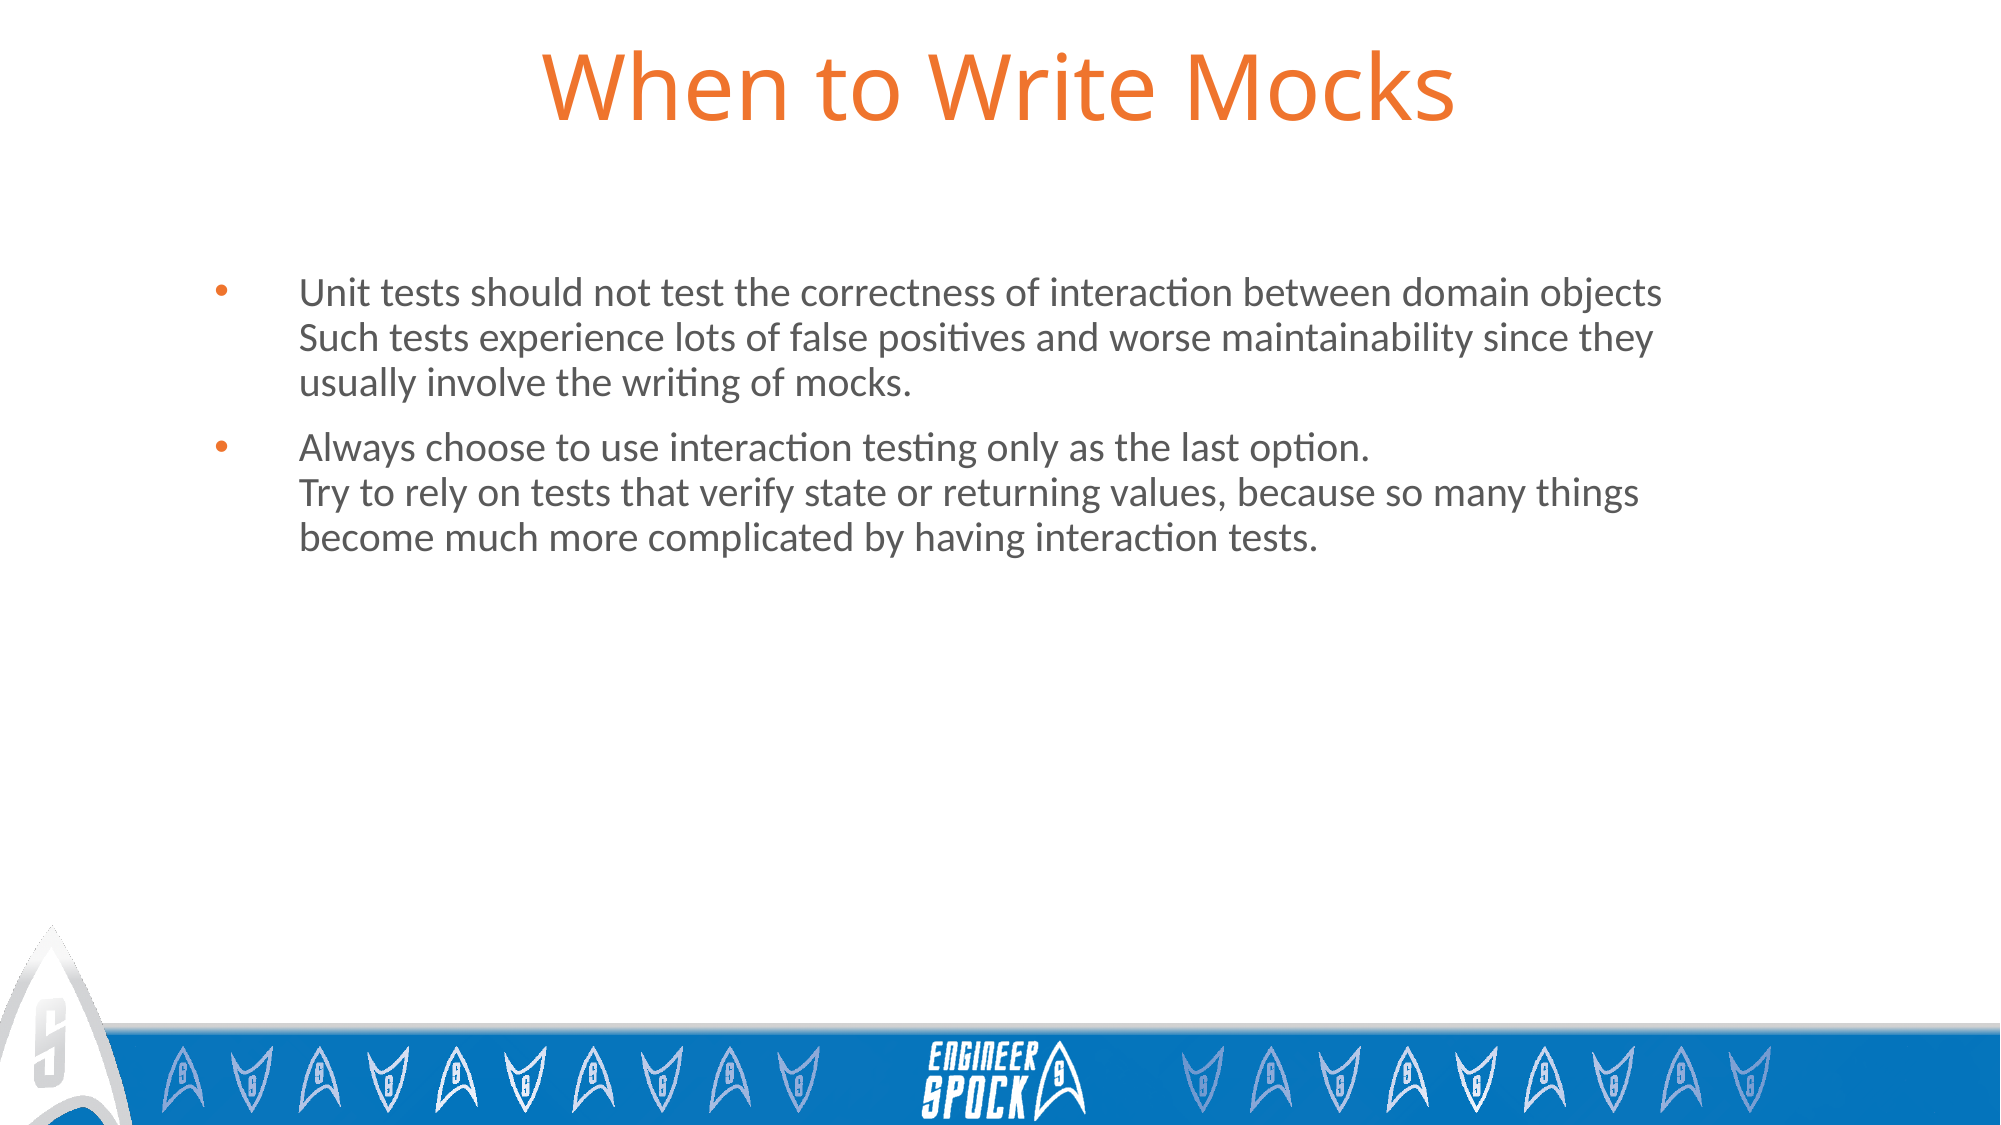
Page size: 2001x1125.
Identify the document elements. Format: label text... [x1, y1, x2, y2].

list Unit tests should not test the correctness of interaction between domain objects Such tests experience lots of false positives and worse maintainability since they usually involve the writing of mocks. Always choose to use interaction testing only as the last option. Try to rely on tests that verify state or returning values, because so many things become much more complicated by having interaction tests. [199, 262, 1691, 1002]
title When to Write Mocks [137, 0, 1863, 200]
picture [0, 921, 2000, 1125]
